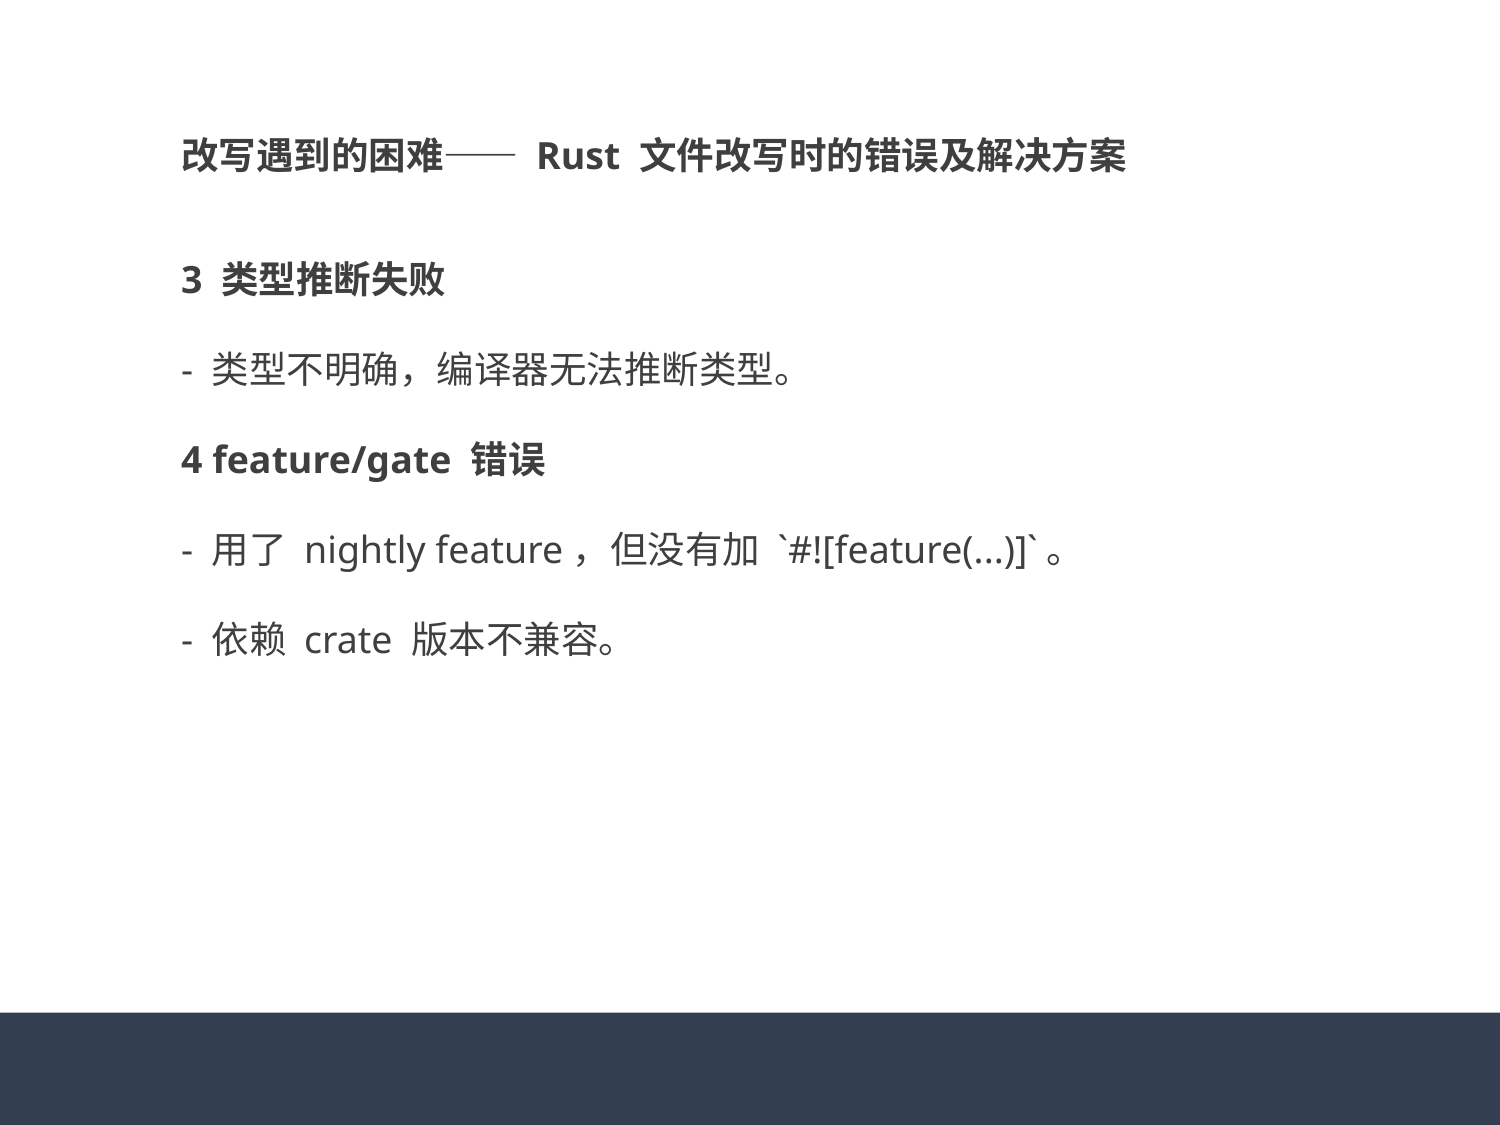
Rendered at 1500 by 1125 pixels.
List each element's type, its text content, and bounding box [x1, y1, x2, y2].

text_box 改写遇到的困难—— Rust 文件改写时的错误及解决方案 [166, 124, 1247, 184]
text_box 3 类型推断失败 - 类型不明确，编译器无法推断类型。 4 feature/gate 错误 - 用了 nightly feature，但没有加 `#![feature(...)]`。 - 依赖 crate 版本不兼容。 [166, 248, 1354, 758]
